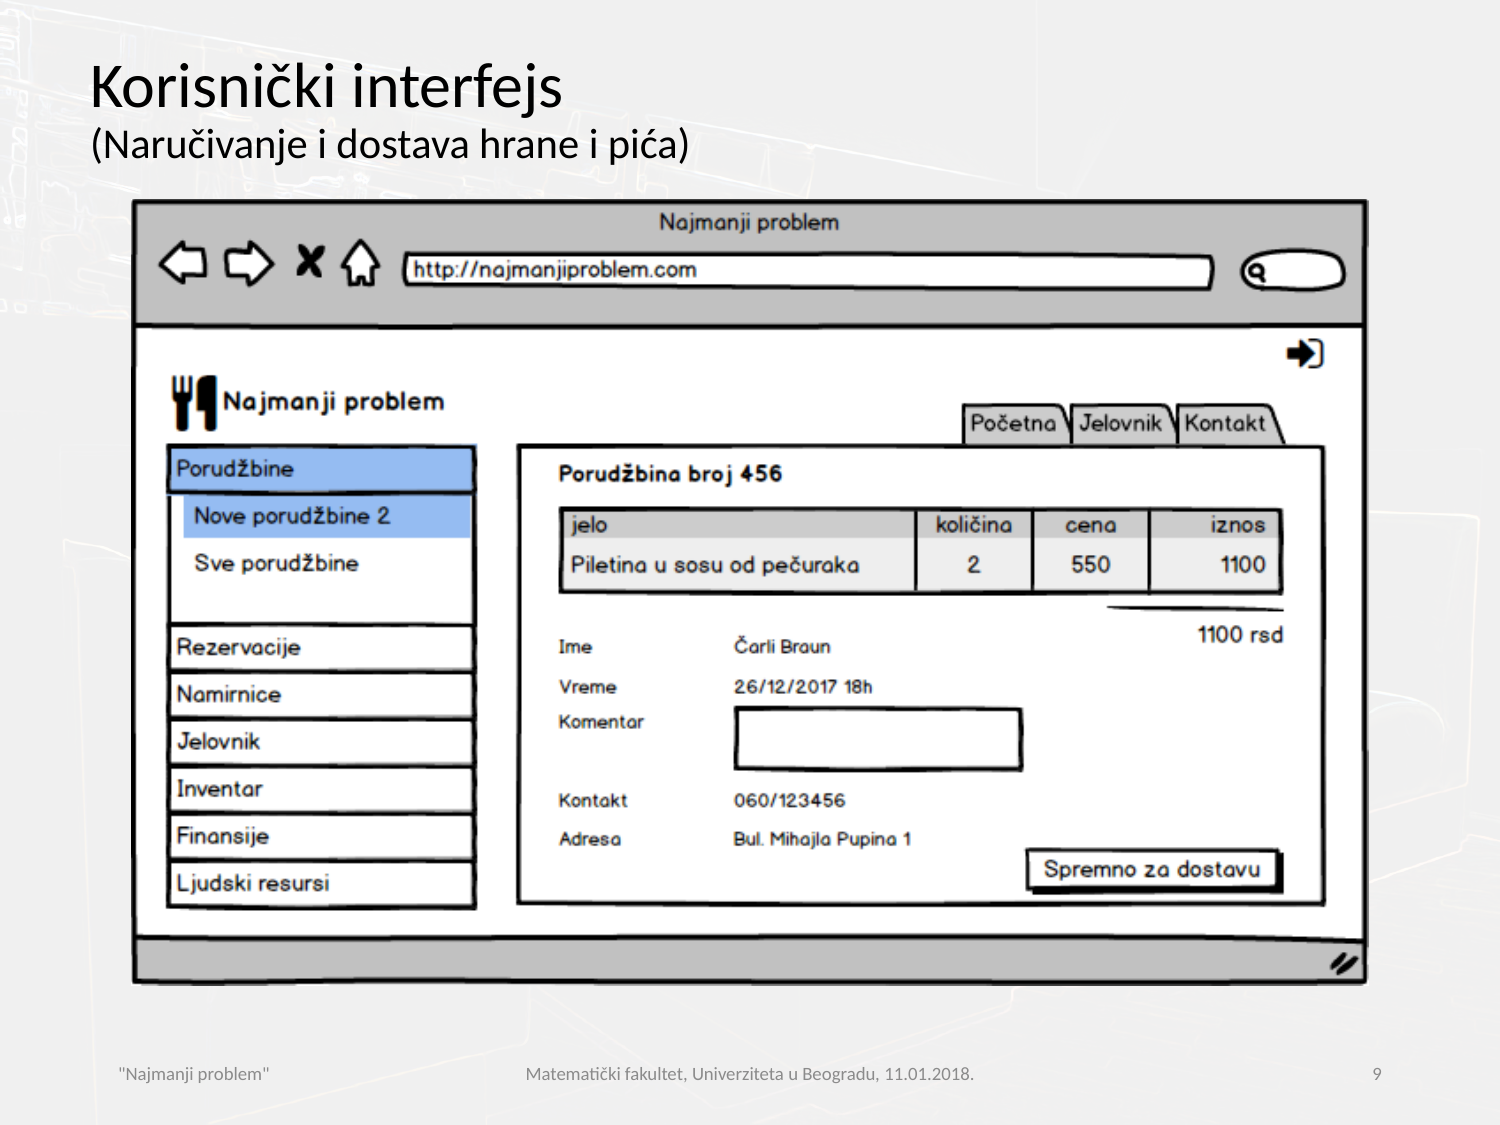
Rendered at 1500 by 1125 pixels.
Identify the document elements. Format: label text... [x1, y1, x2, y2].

slide_number "Najmanji problem" [103, 1042, 441, 1103]
title Korisnički interfejs (Naručivanje i dostava hrane i pića) [75, 45, 1425, 175]
slide_number 9 [1059, 1042, 1397, 1103]
footer Matematički fakultet, Univerziteta u Beogradu, 11.01.2018. [496, 1042, 1004, 1103]
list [131, 199, 1369, 986]
